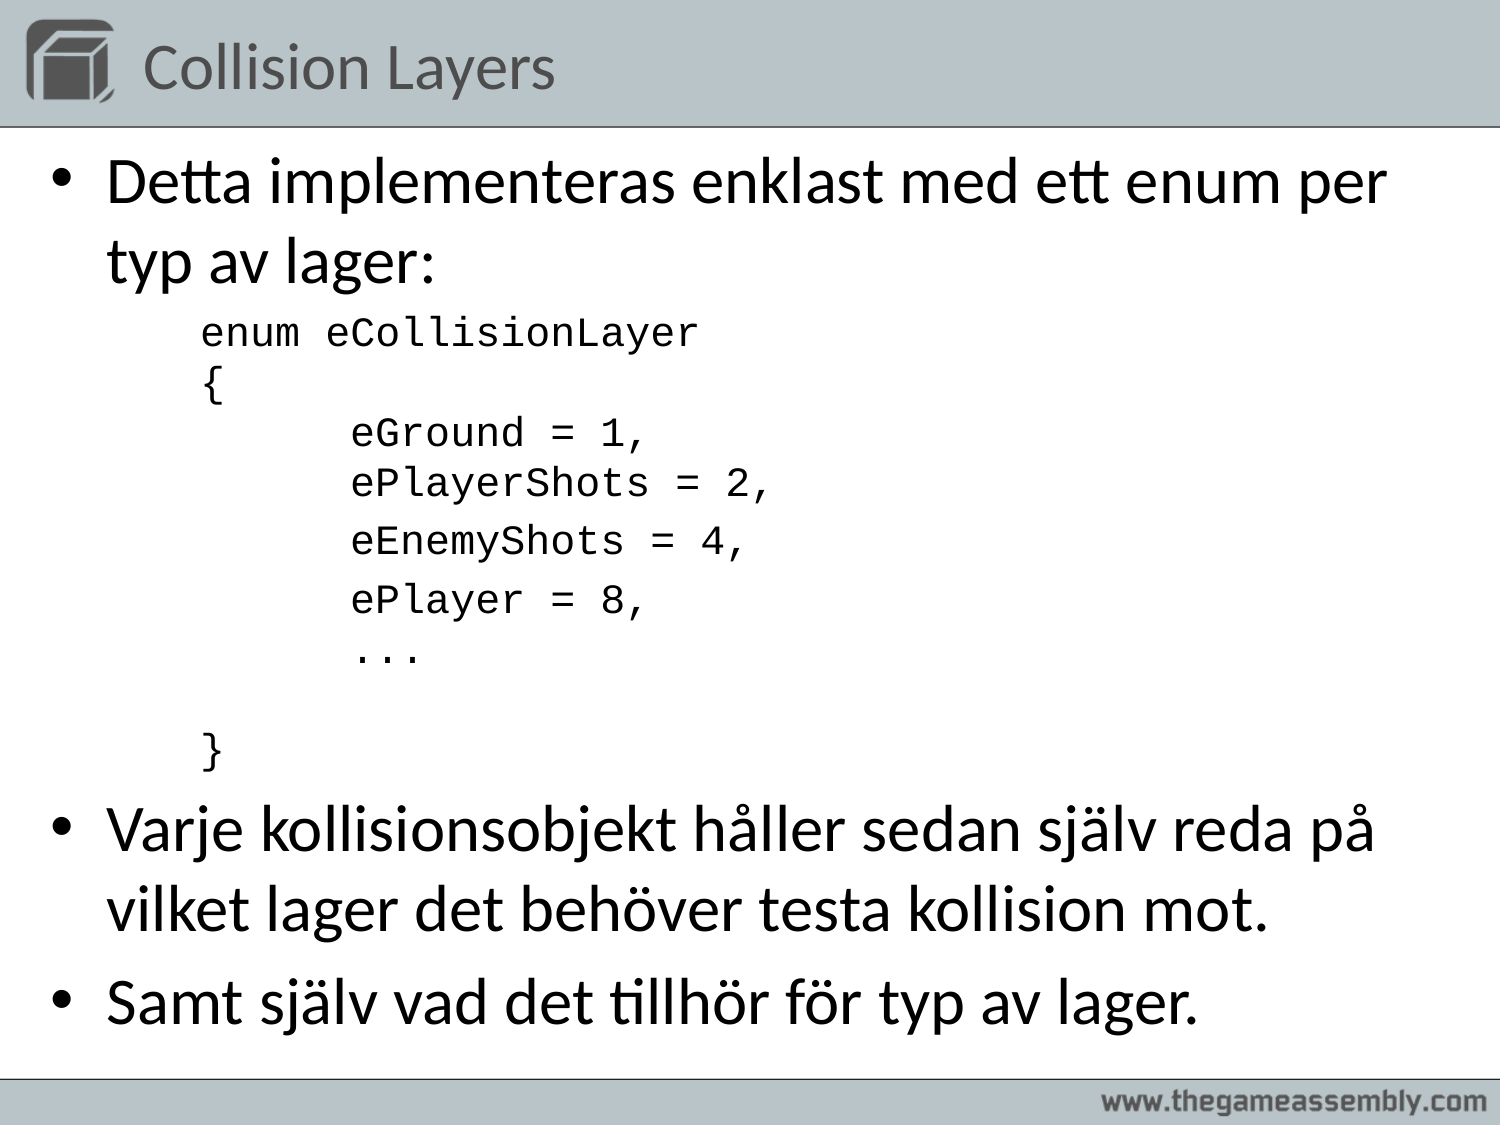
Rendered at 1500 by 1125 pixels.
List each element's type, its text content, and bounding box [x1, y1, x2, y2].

list Detta implementeras enklast med ett enum per typ av lager: enum eCollisionLayer { eGround = 1, ePlayerShots = 2, eEnemyShots = 4, ePlayer = 8, ... } Varje kollisionsobjekt håller sedan själv reda på vilket lager det behöver testa kollision mot. Samt själv vad det tillhör för typ av lager. [34, 128, 1466, 1079]
title Collision Layers [128, 0, 1500, 126]
picture [0, 0, 1500, 1125]
